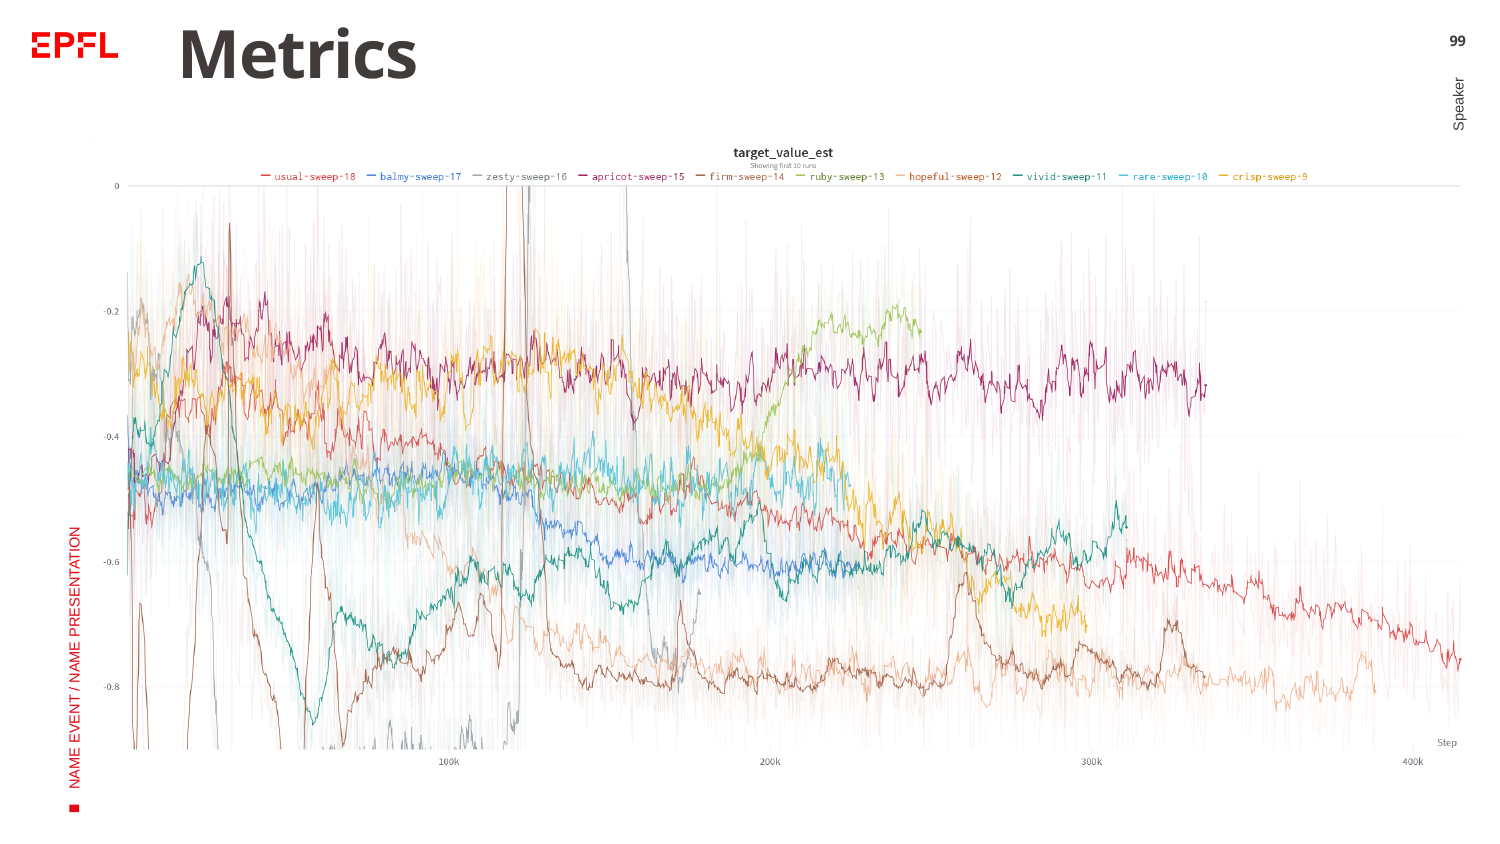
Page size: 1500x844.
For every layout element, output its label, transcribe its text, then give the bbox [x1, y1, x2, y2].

slide_number 99 [1415, 32, 1500, 59]
slide_number NAME EVENT / NAME PRESENTATION [0, 256, 149, 805]
footer Speaker [1415, 59, 1500, 641]
picture [21, 21, 129, 69]
picture [88, 138, 1471, 773]
title Metrics [148, 21, 750, 138]
